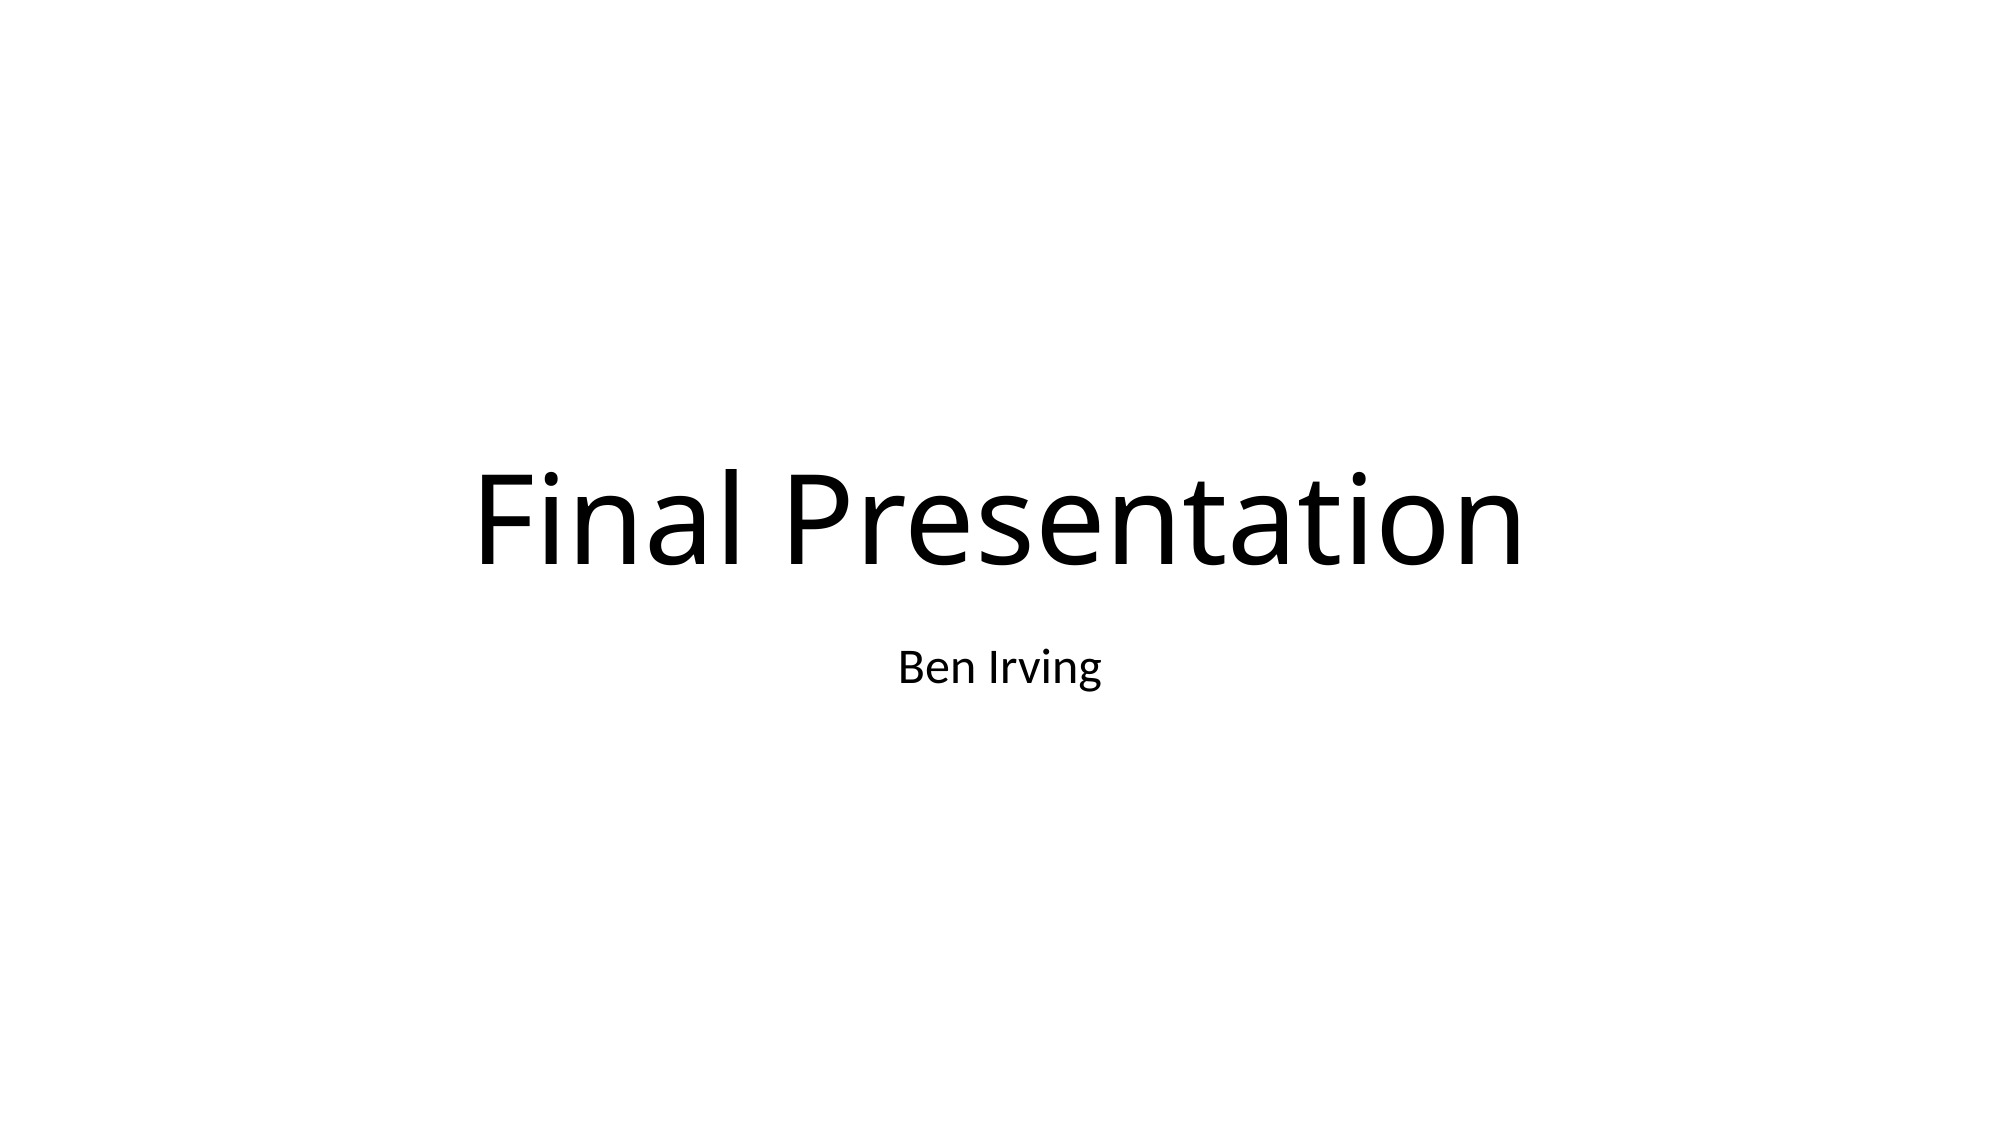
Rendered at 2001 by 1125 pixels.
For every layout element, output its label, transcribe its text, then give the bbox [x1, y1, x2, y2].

title Final Presentation [68, 162, 1932, 612]
subtitle Ben Irving [68, 619, 1932, 794]
